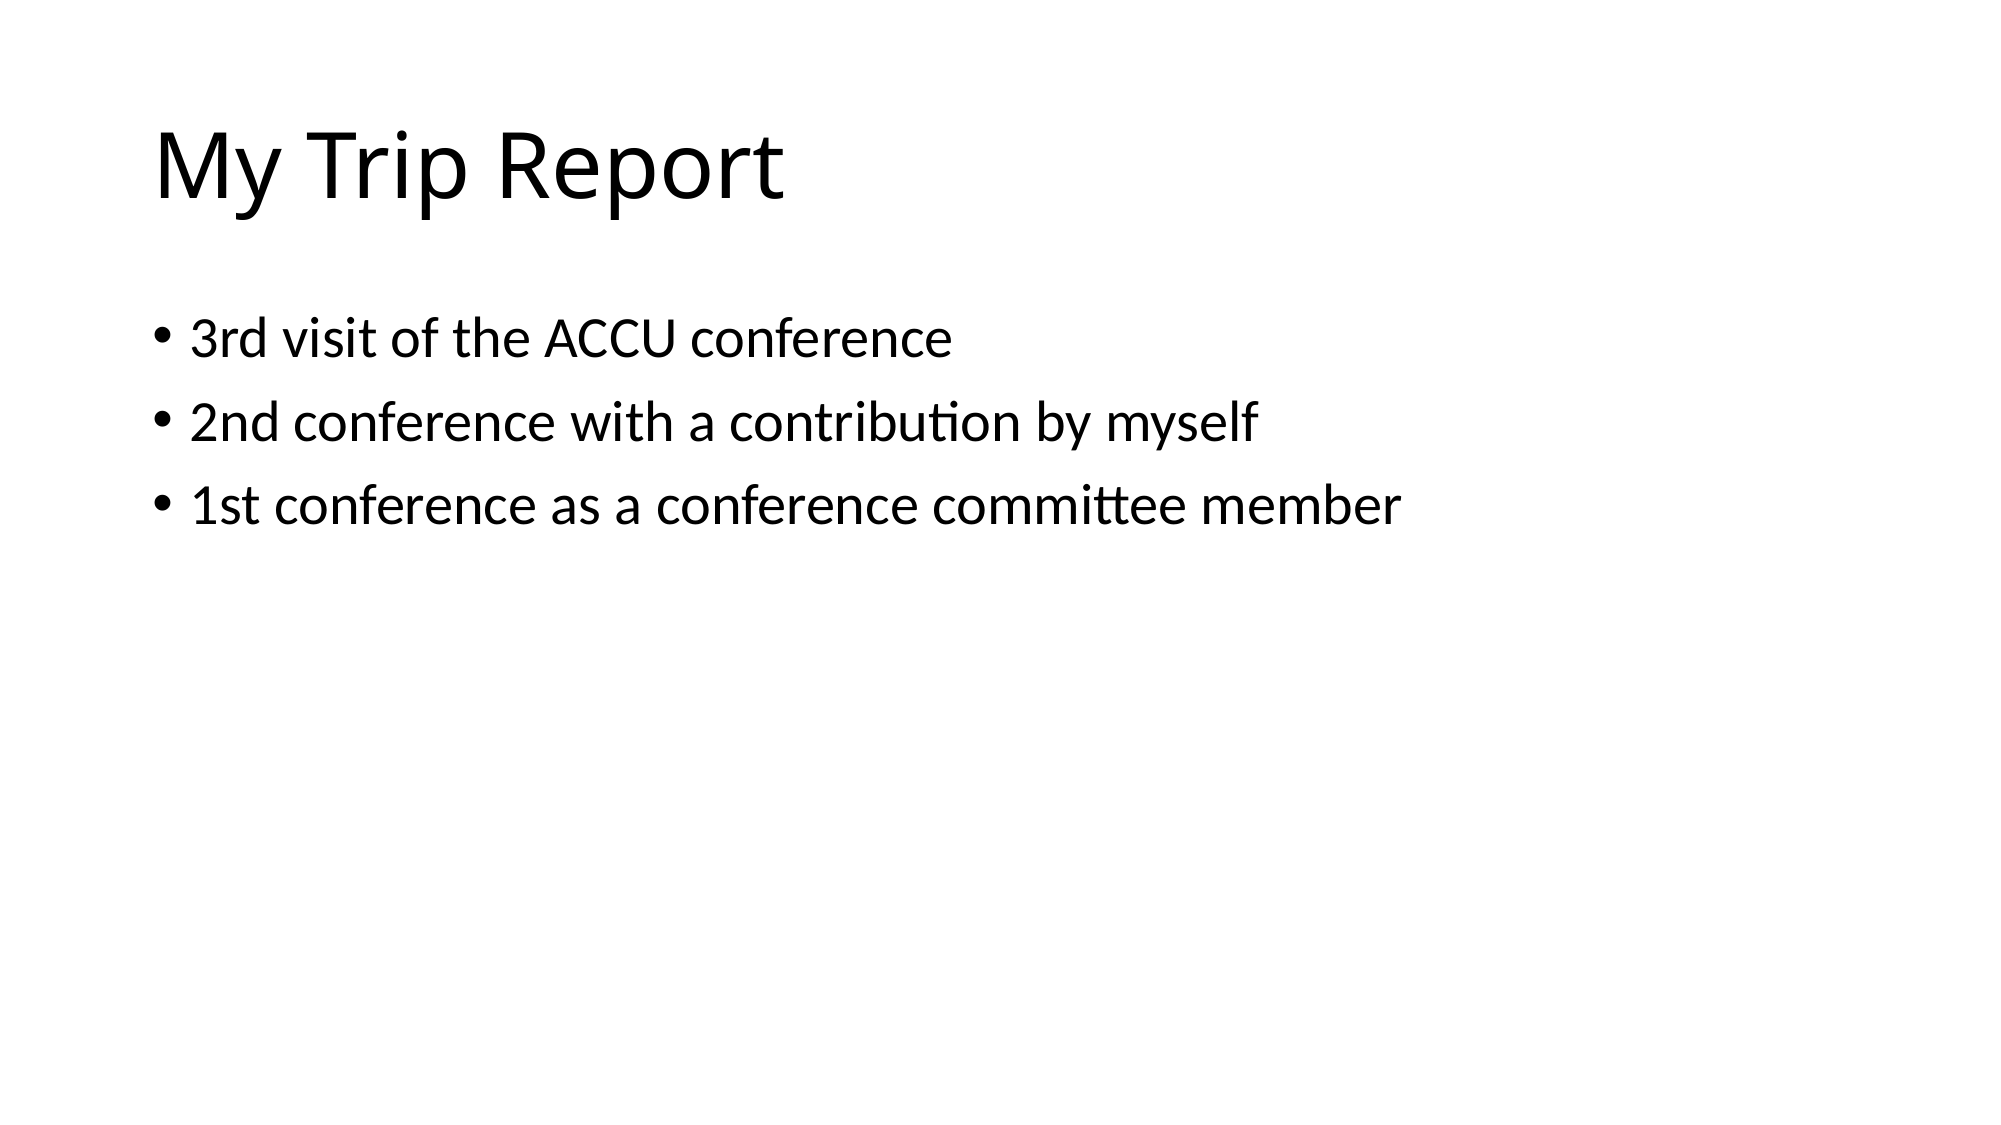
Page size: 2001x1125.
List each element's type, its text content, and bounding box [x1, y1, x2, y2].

list 3rd visit of the ACCU conference 2nd conference with a contribution by myself 1st conference as a conference committee member [137, 299, 1863, 1014]
title My Trip Report [137, 59, 1863, 278]
